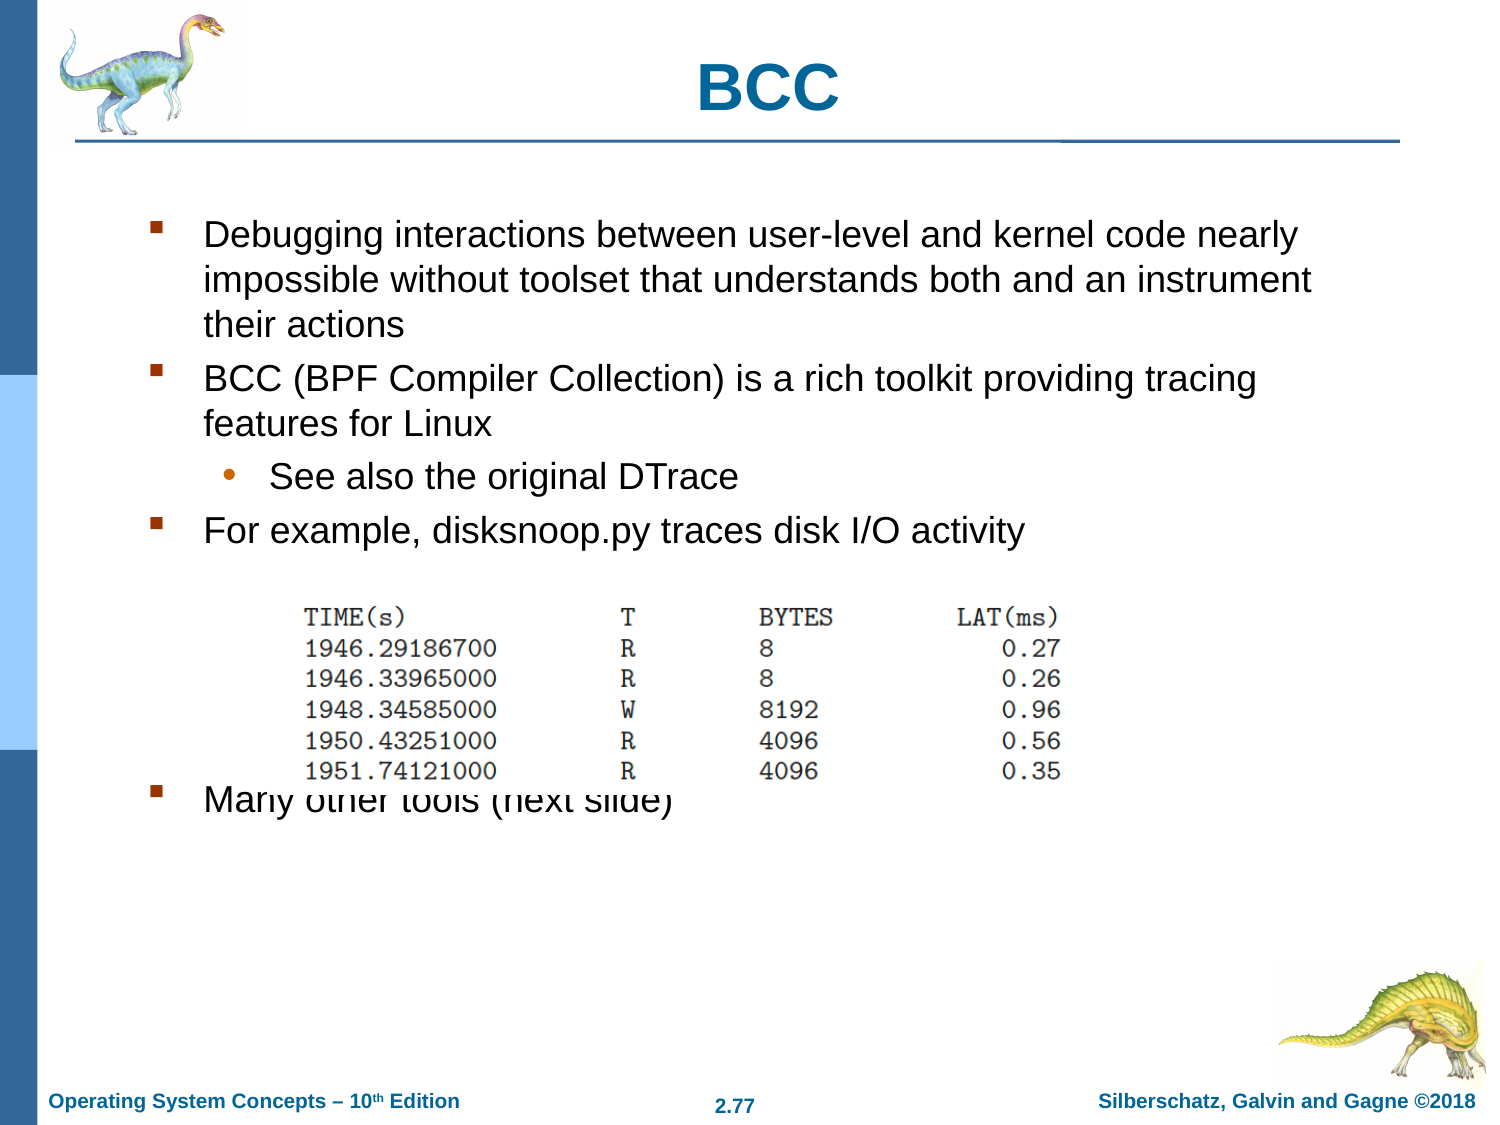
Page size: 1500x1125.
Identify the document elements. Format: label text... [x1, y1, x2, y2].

title BCC [131, 36, 1407, 131]
text_box Debugging interactions between user-level and kernel code nearly impossible without toolset that understands both and an instrument their actions BCC (BPF Compiler Collection) is a rich toolkit providing tracing features for Linux See also the original DTrace For example, disksnoop.py traces disk I/O activity Many other tools (next slide) [132, 202, 1407, 1008]
picture [266, 581, 1080, 795]
picture [46, 0, 243, 149]
picture [1275, 959, 1486, 1090]
